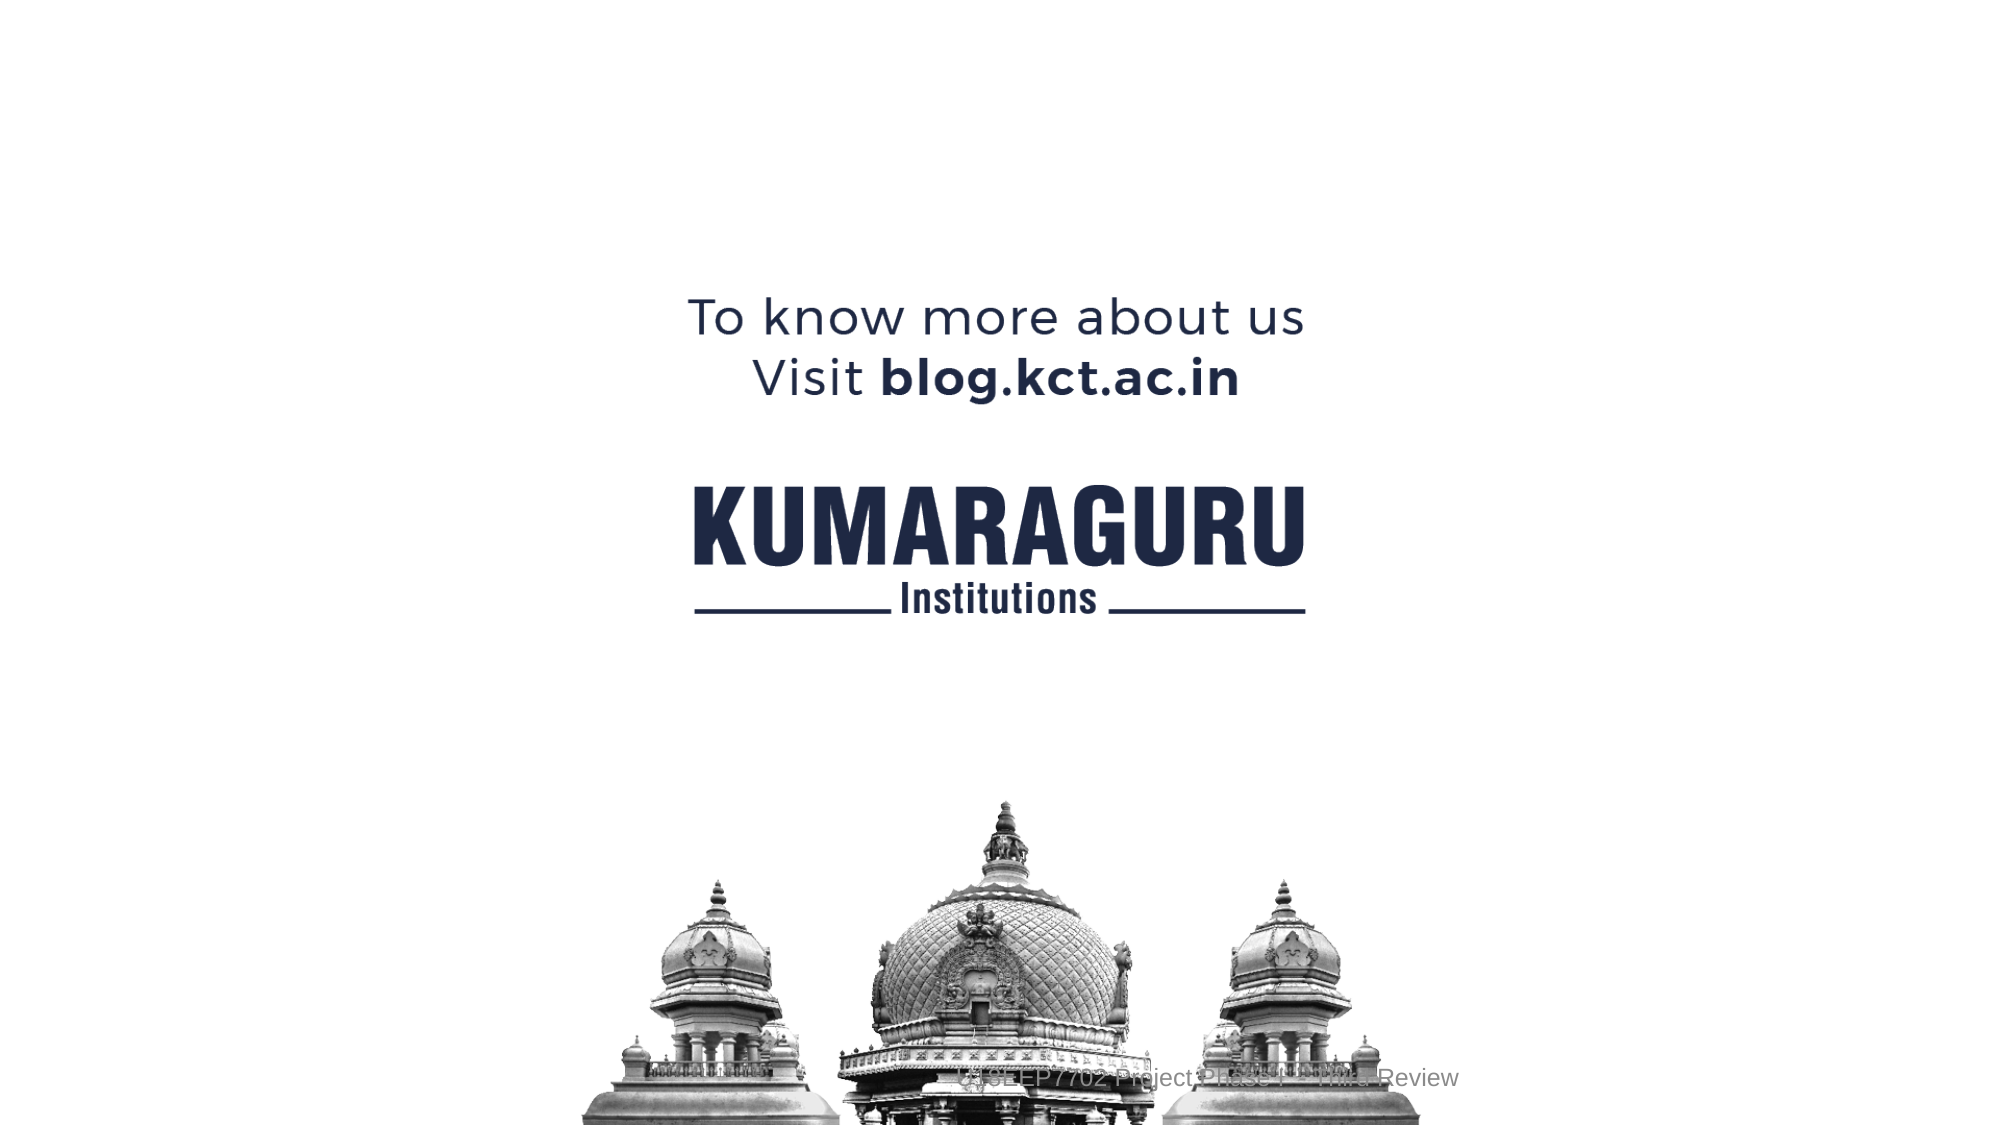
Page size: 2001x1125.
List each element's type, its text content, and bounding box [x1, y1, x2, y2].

footer U18EEP7702 Project Phase I - Third Review [415, 1046, 2000, 1107]
picture [0, 0, 2000, 1125]
